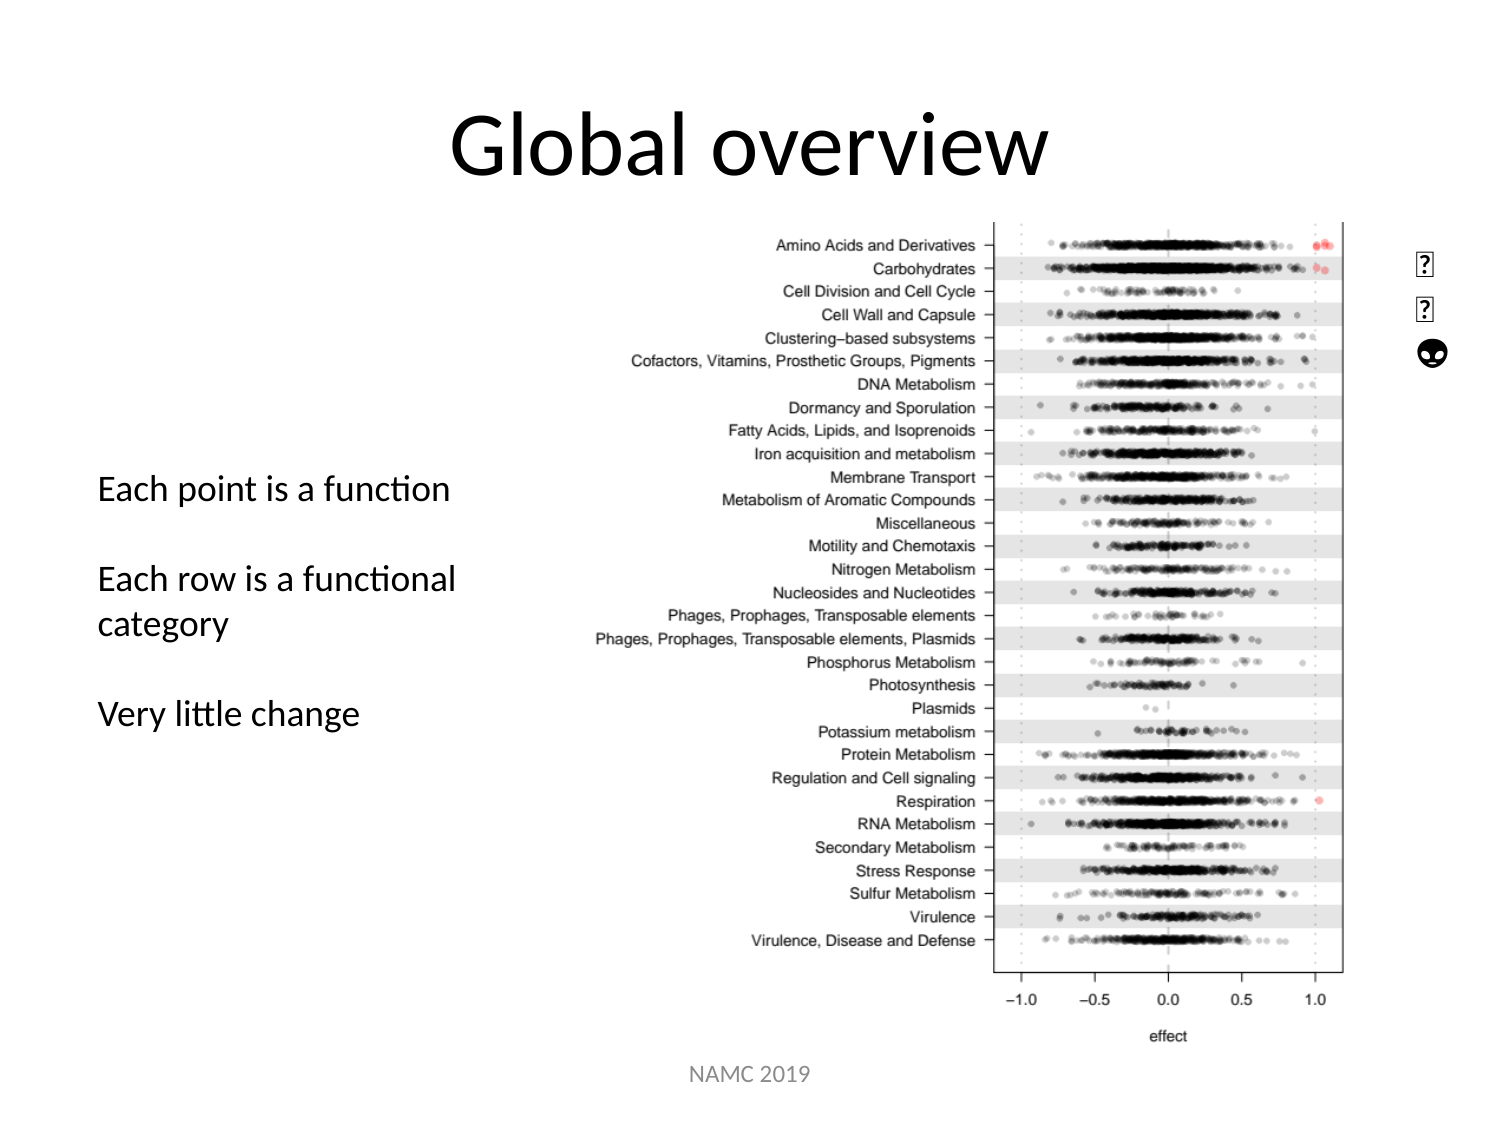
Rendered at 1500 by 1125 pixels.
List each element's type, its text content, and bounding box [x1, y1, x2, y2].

footer NAMC 2019 [512, 1042, 988, 1103]
title Global overview [75, 45, 1425, 233]
text_box Each point is a function Each row is a functional category Very little change [83, 456, 566, 742]
text_box 🐯 🐞 👽 [1400, 232, 1482, 383]
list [571, 222, 1377, 1043]
